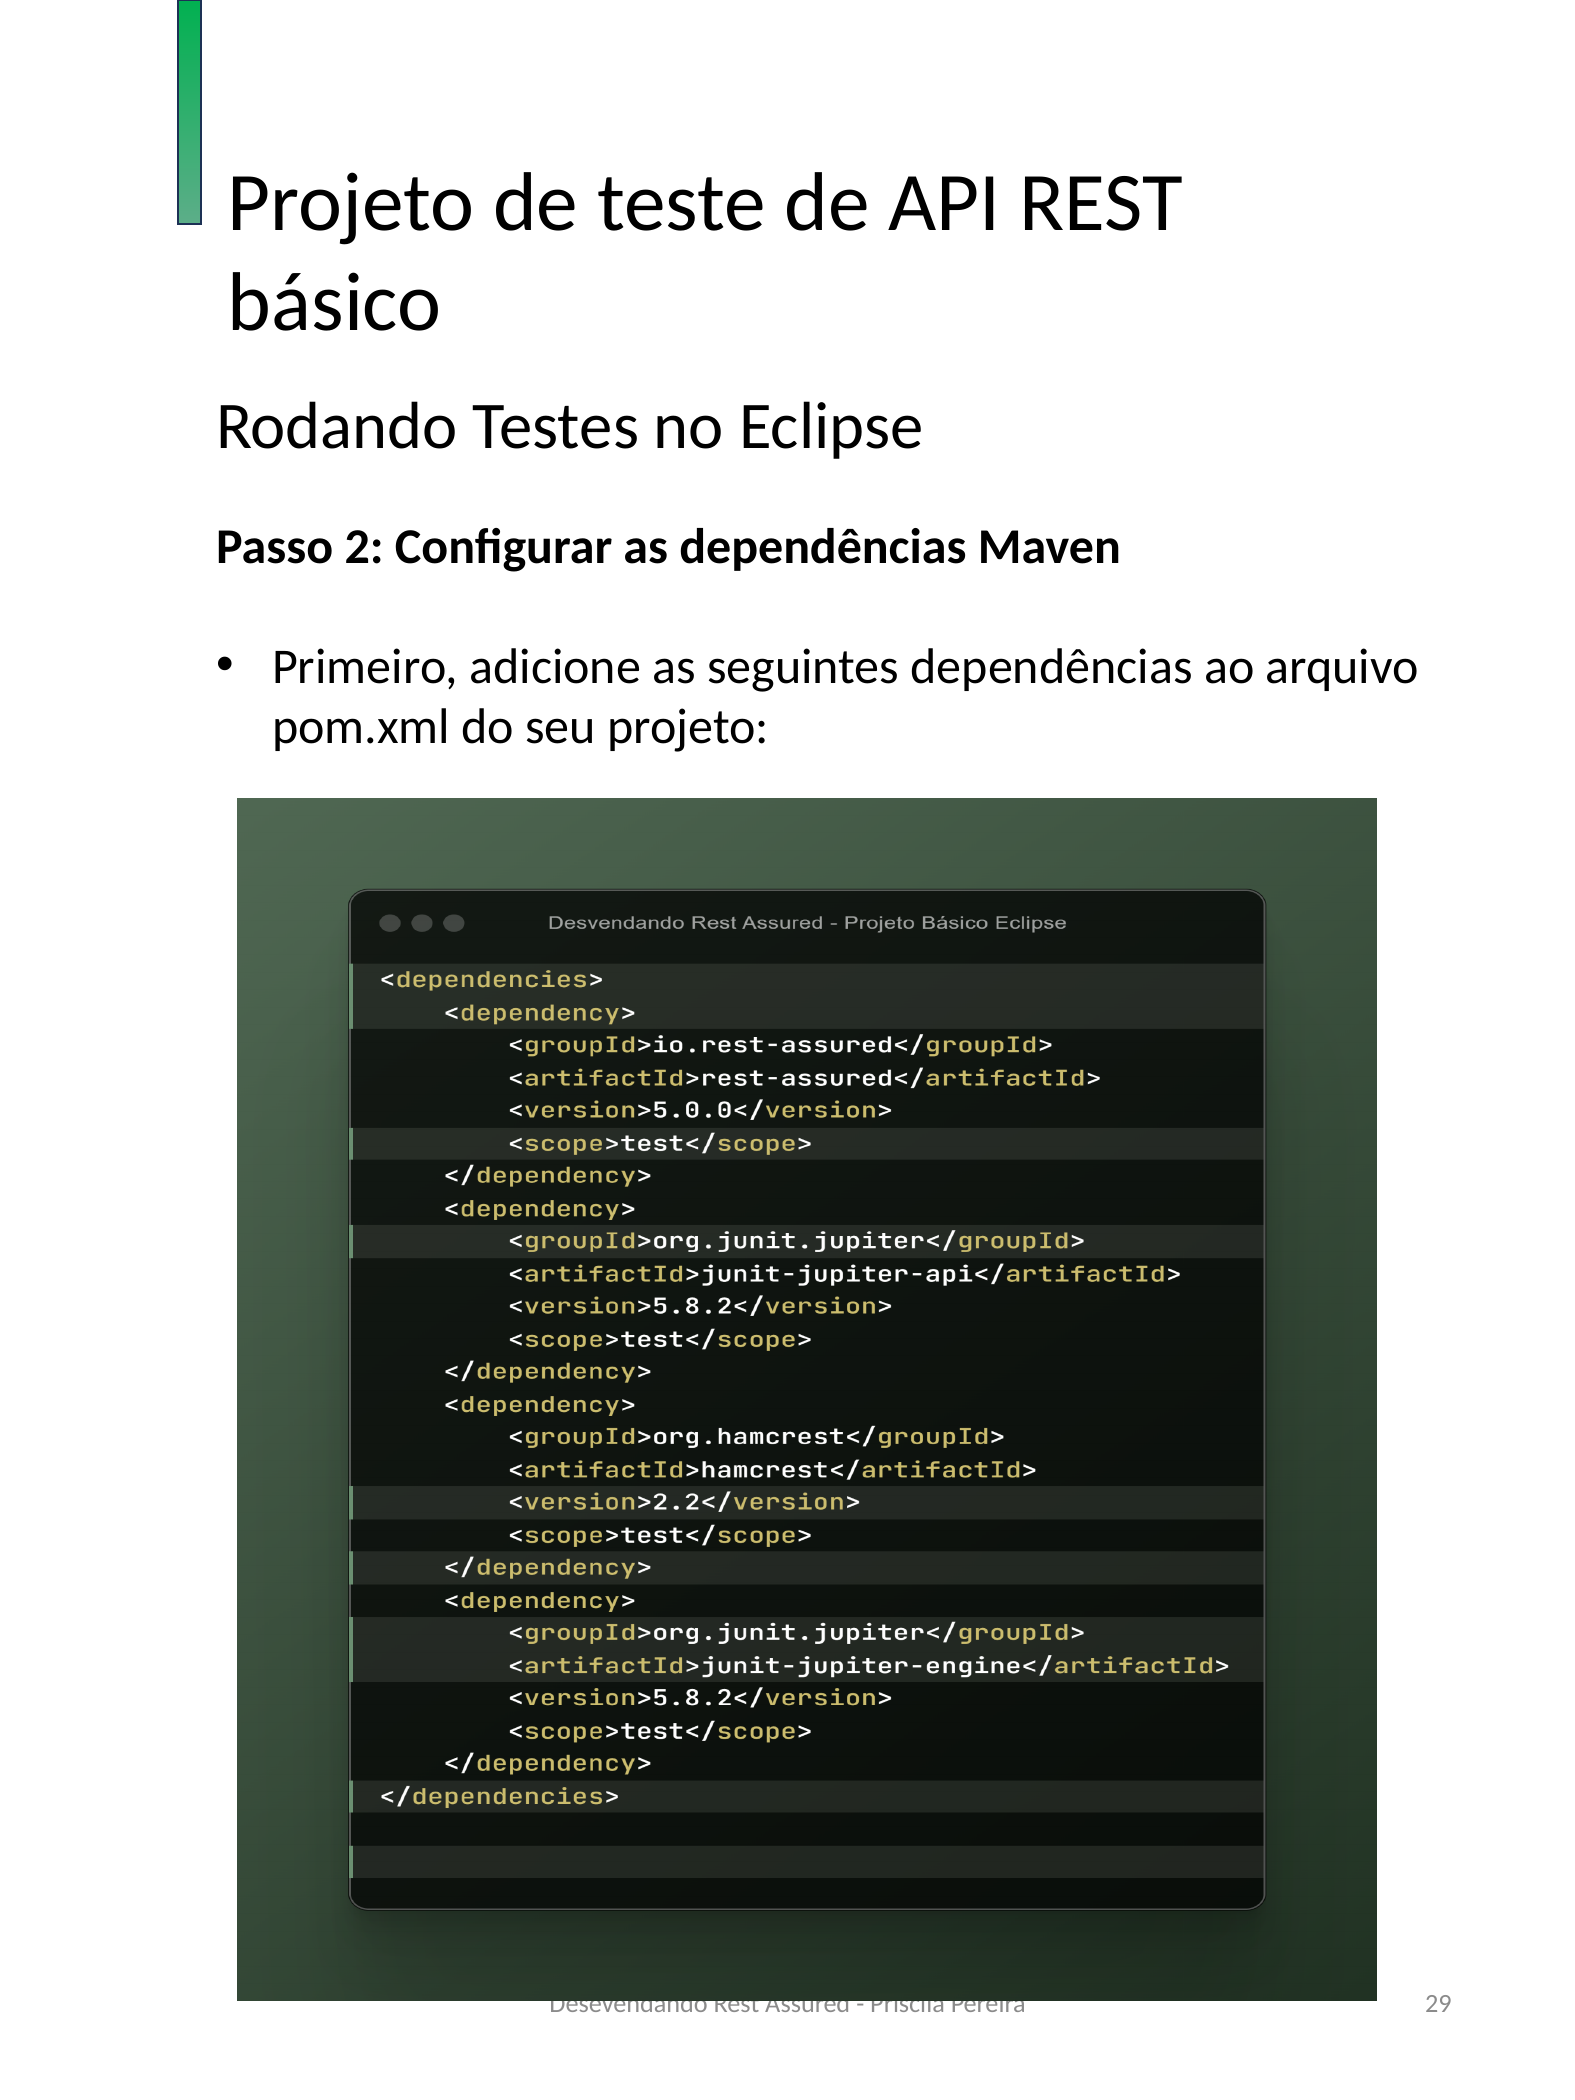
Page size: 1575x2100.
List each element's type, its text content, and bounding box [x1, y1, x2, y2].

slide_number 29 [1112, 1946, 1467, 2059]
text_box Passo 2: Configurar as dependências Maven Primeiro, adicione as seguintes dependências ao arquivo pom.xml do seu projeto: [201, 506, 1492, 761]
text_box Rodando Testes no Eclipse [201, 374, 1539, 470]
text_box [177, 0, 202, 225]
picture [237, 798, 1377, 2001]
text_box Projeto de teste de API REST básico [213, 139, 1279, 355]
footer Desevendando Rest Assured - Priscila Pereira [521, 2001, 1054, 2059]
